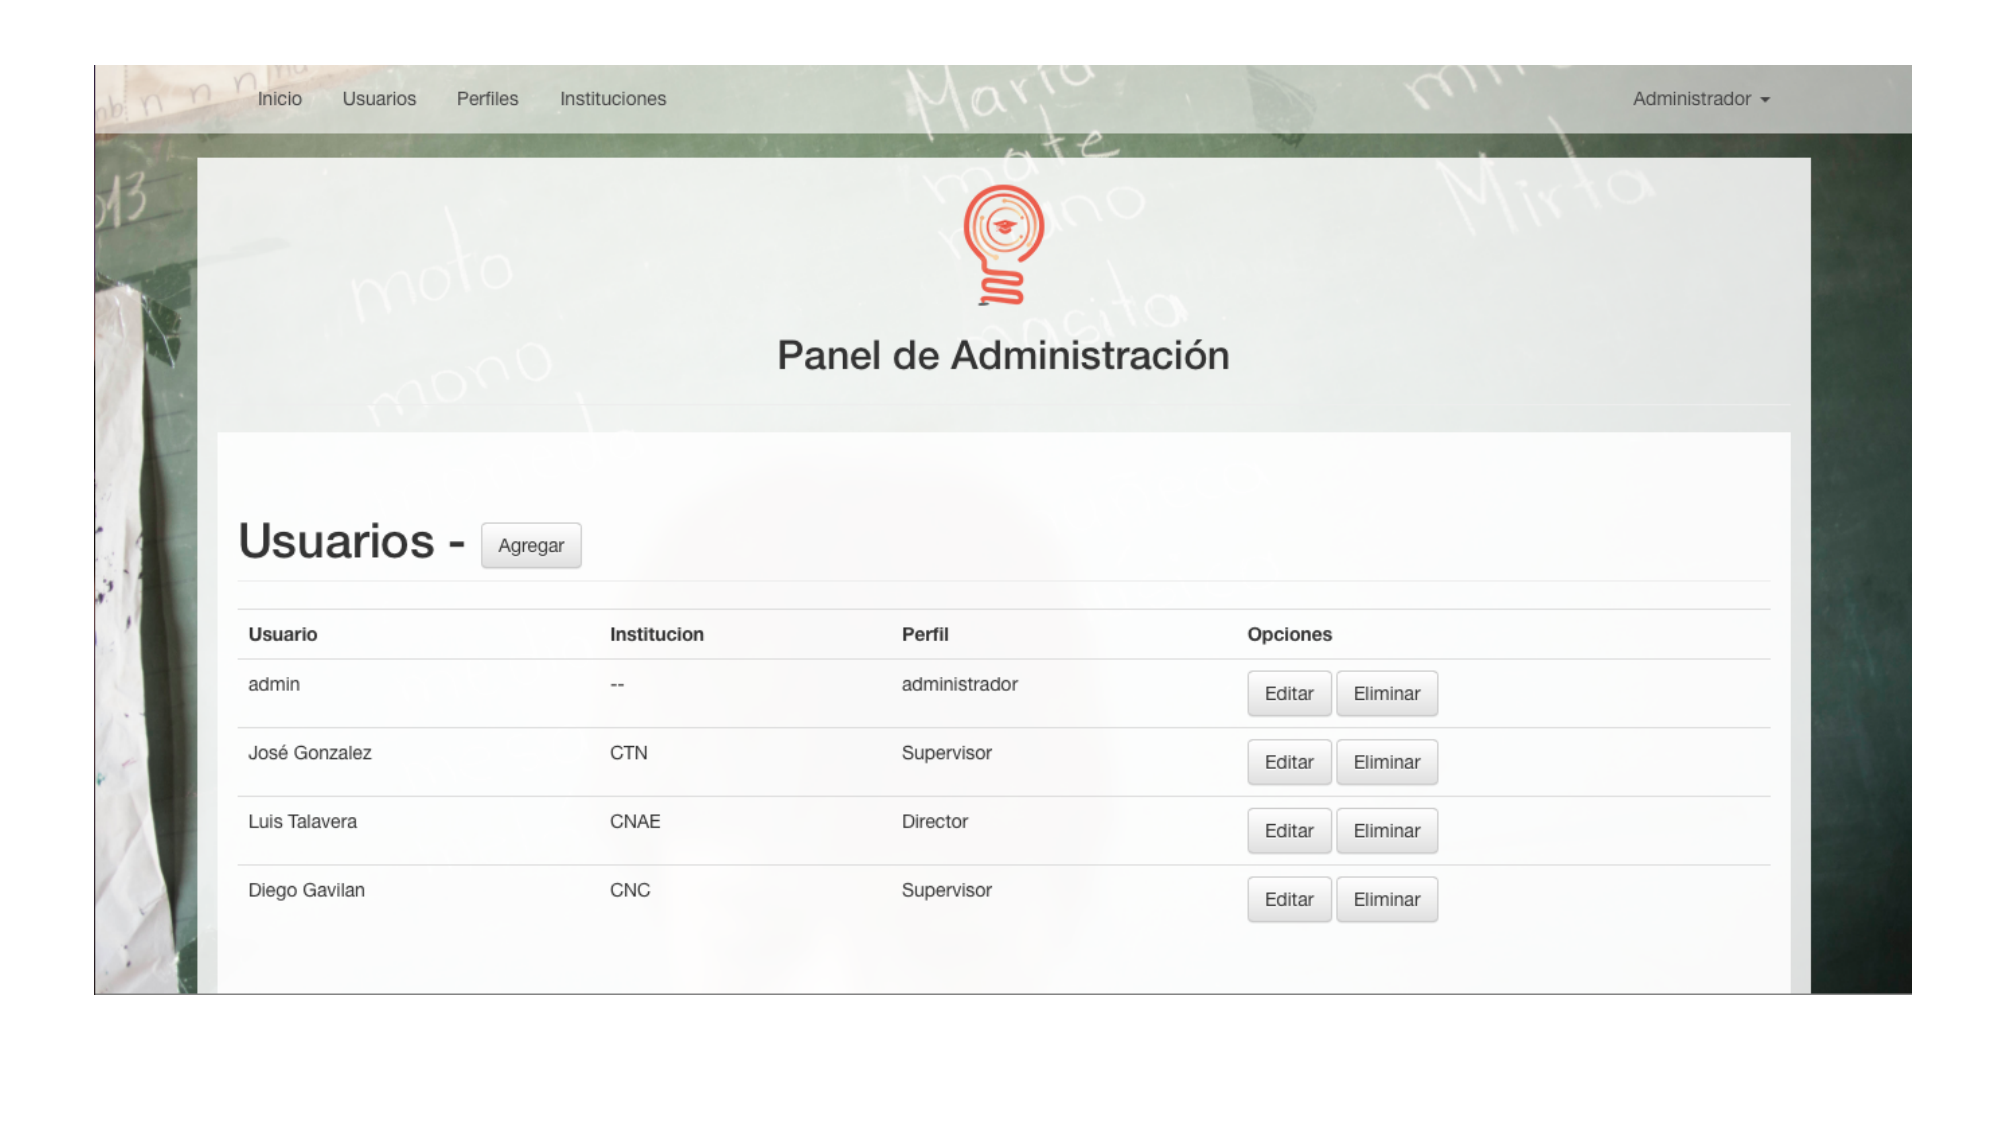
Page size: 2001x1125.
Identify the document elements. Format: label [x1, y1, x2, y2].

picture [94, 65, 1913, 995]
